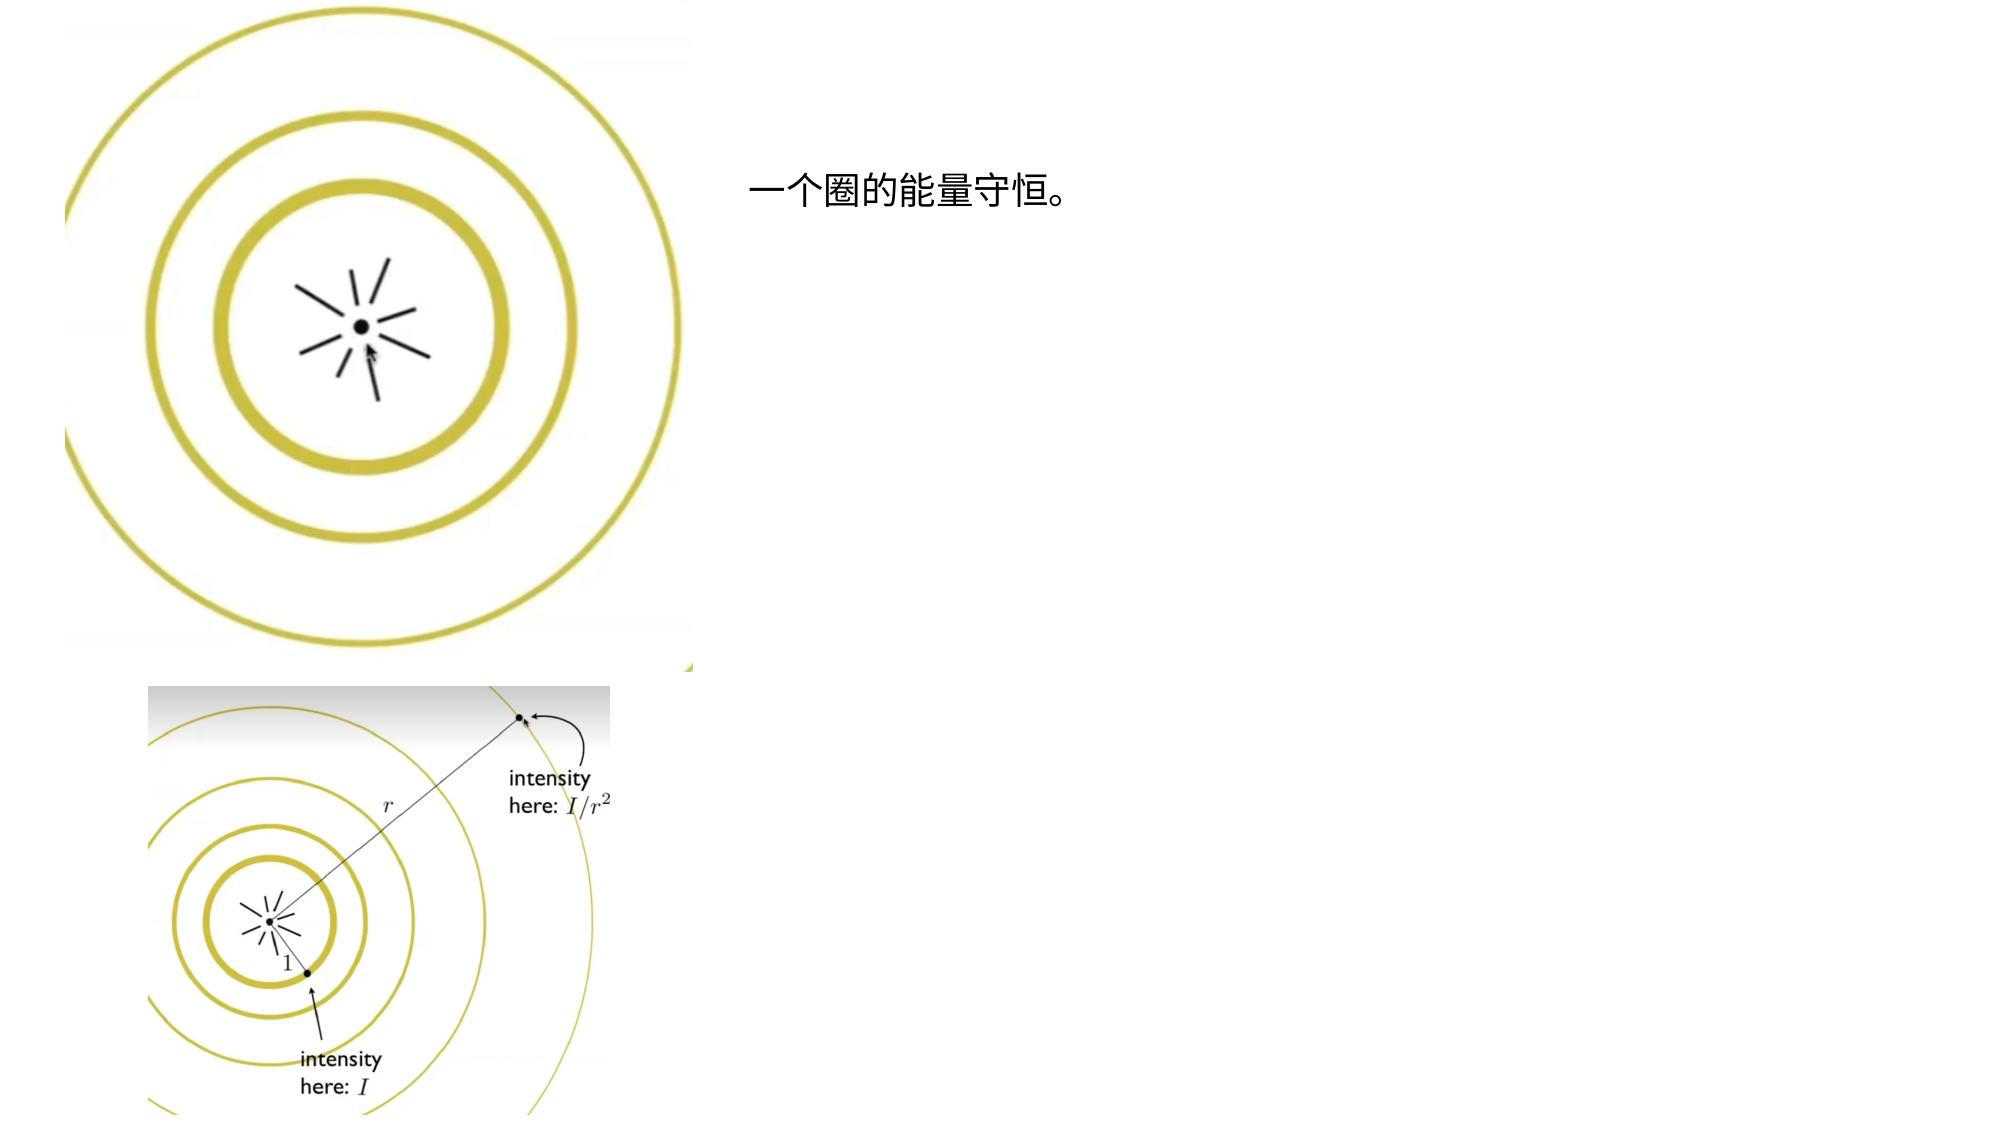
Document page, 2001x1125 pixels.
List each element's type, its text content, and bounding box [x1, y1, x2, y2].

picture [65, 0, 693, 672]
picture [148, 686, 610, 1115]
text_box 一个圈的能量守恒。 [733, 160, 1334, 265]
